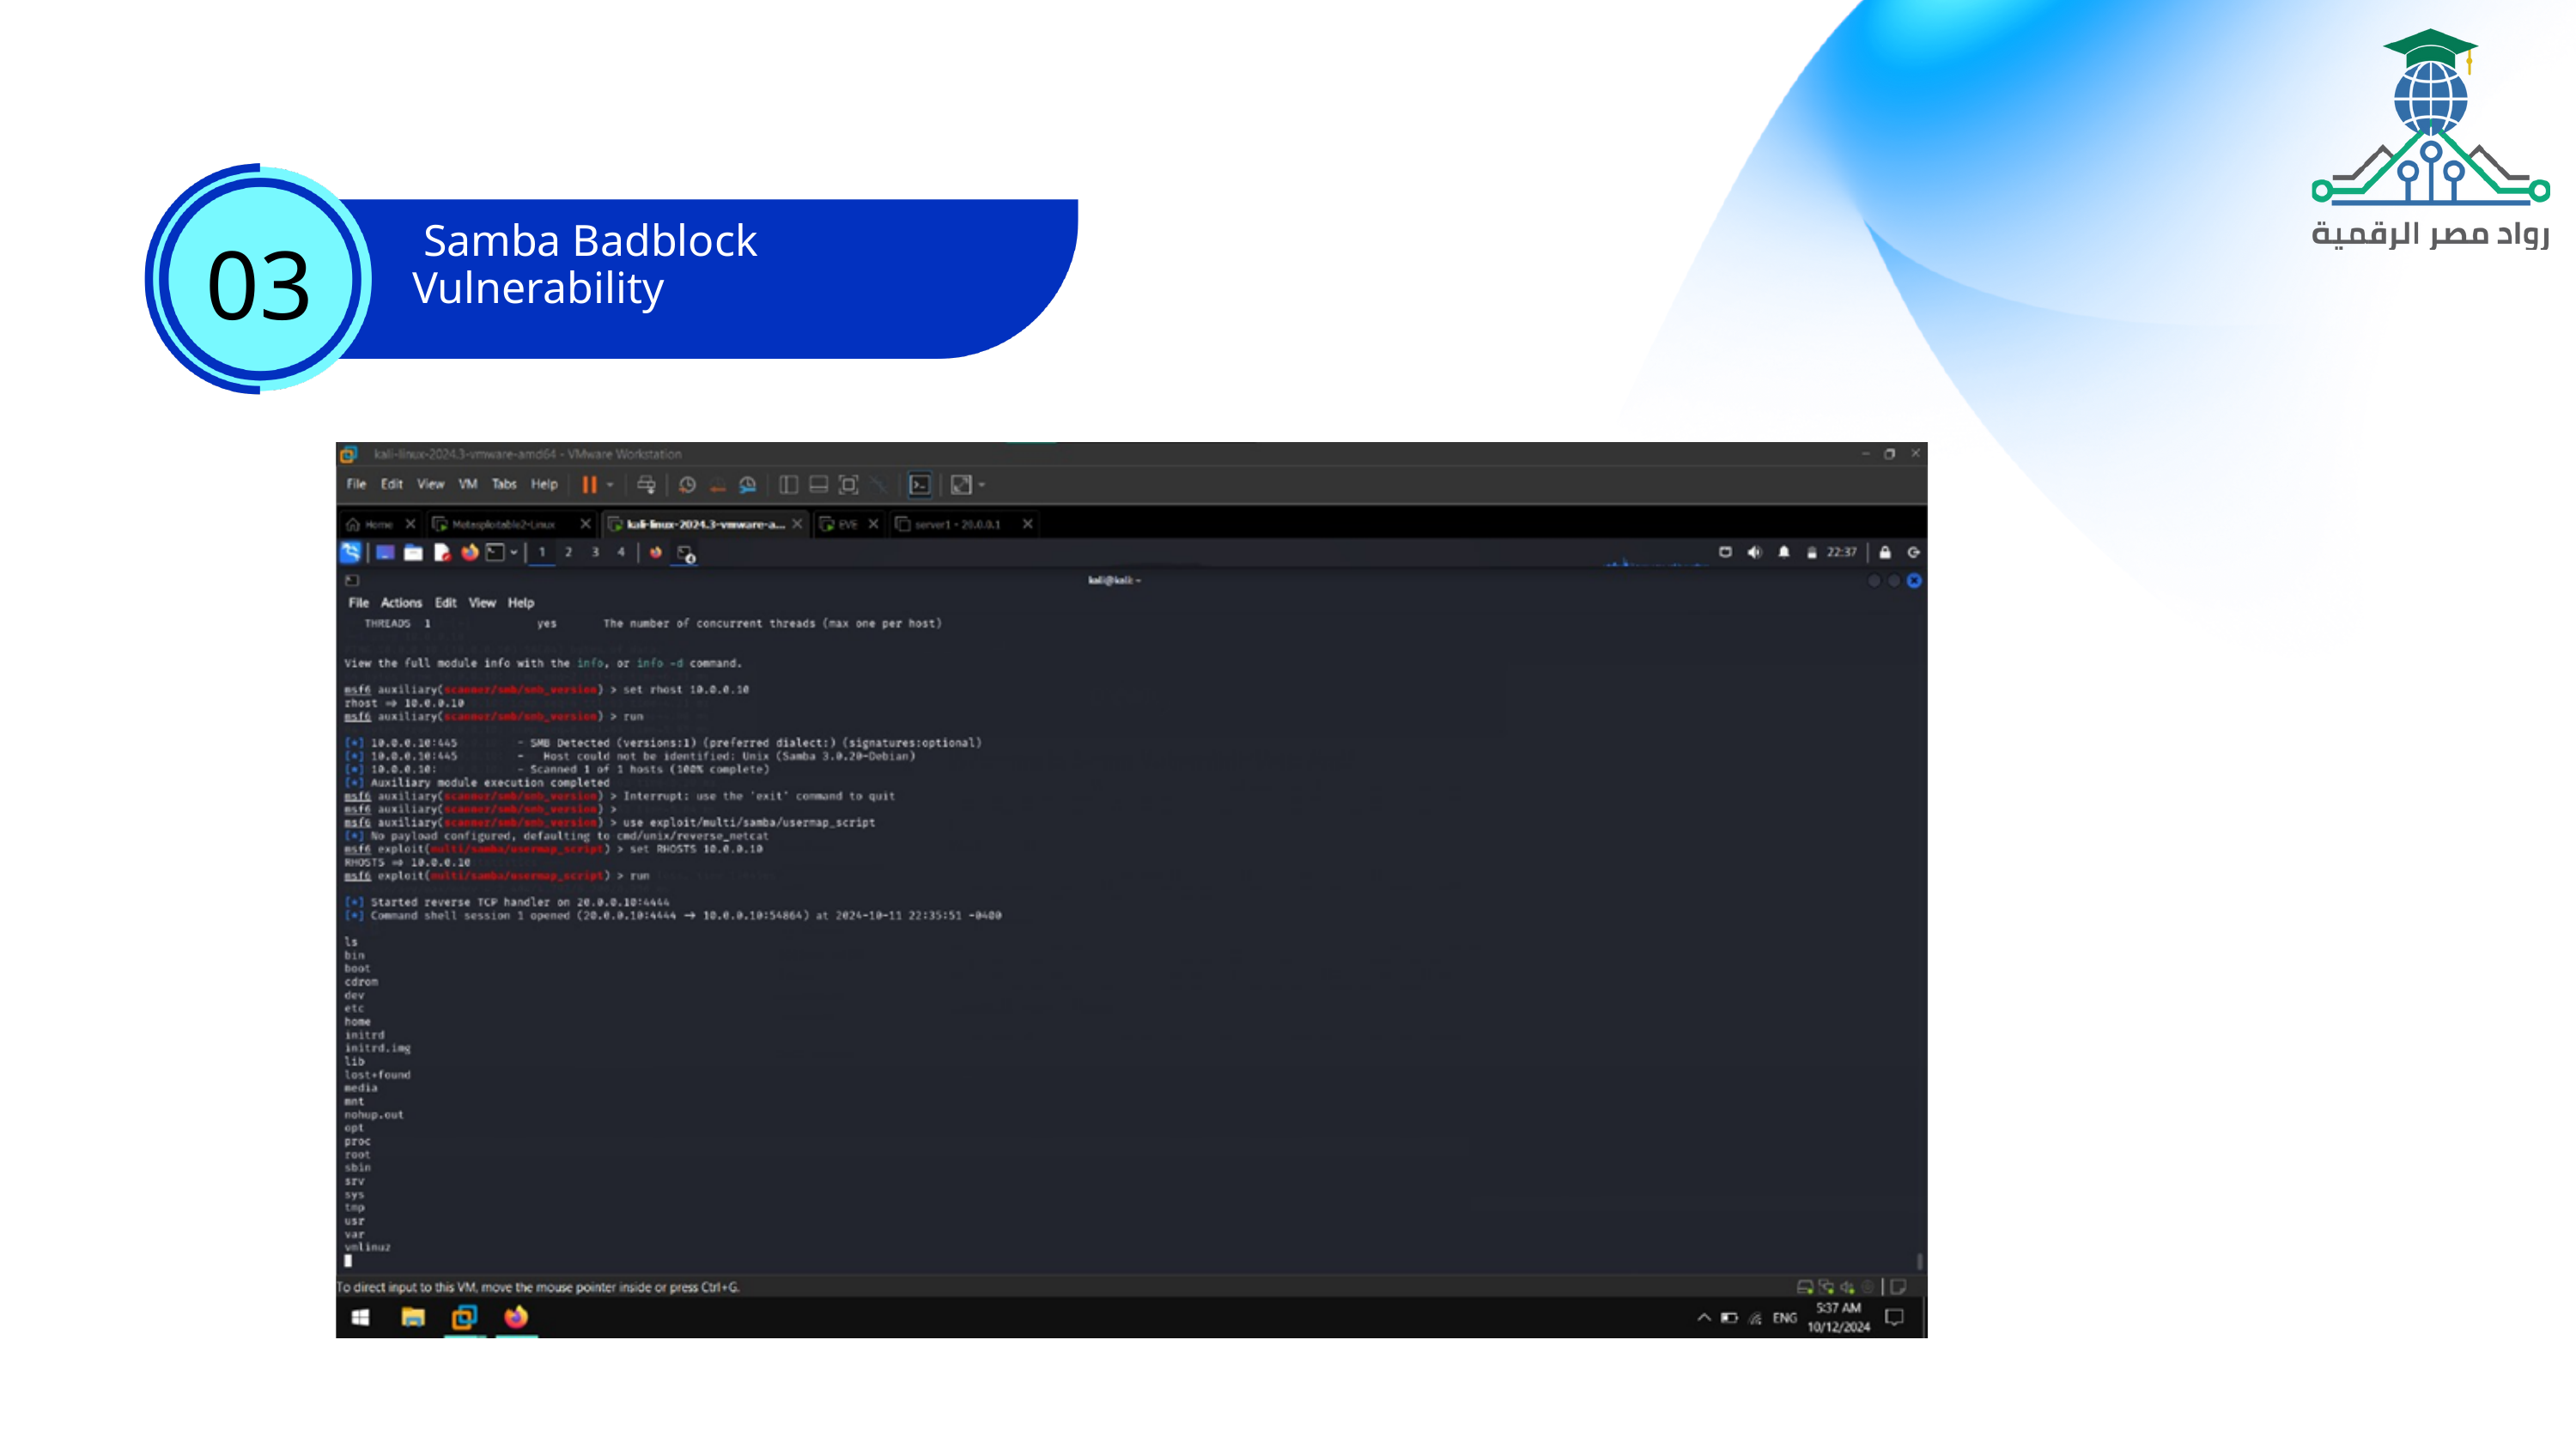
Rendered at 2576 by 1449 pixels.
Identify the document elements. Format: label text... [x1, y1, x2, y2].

text_box [144, 163, 1078, 395]
text_box [1599, 0, 2576, 703]
text_box 03 [183, 234, 337, 339]
text_box Samba Badblock Vulnerability [412, 217, 1015, 312]
text_box [2312, 28, 2550, 250]
text_box [336, 442, 1929, 1338]
